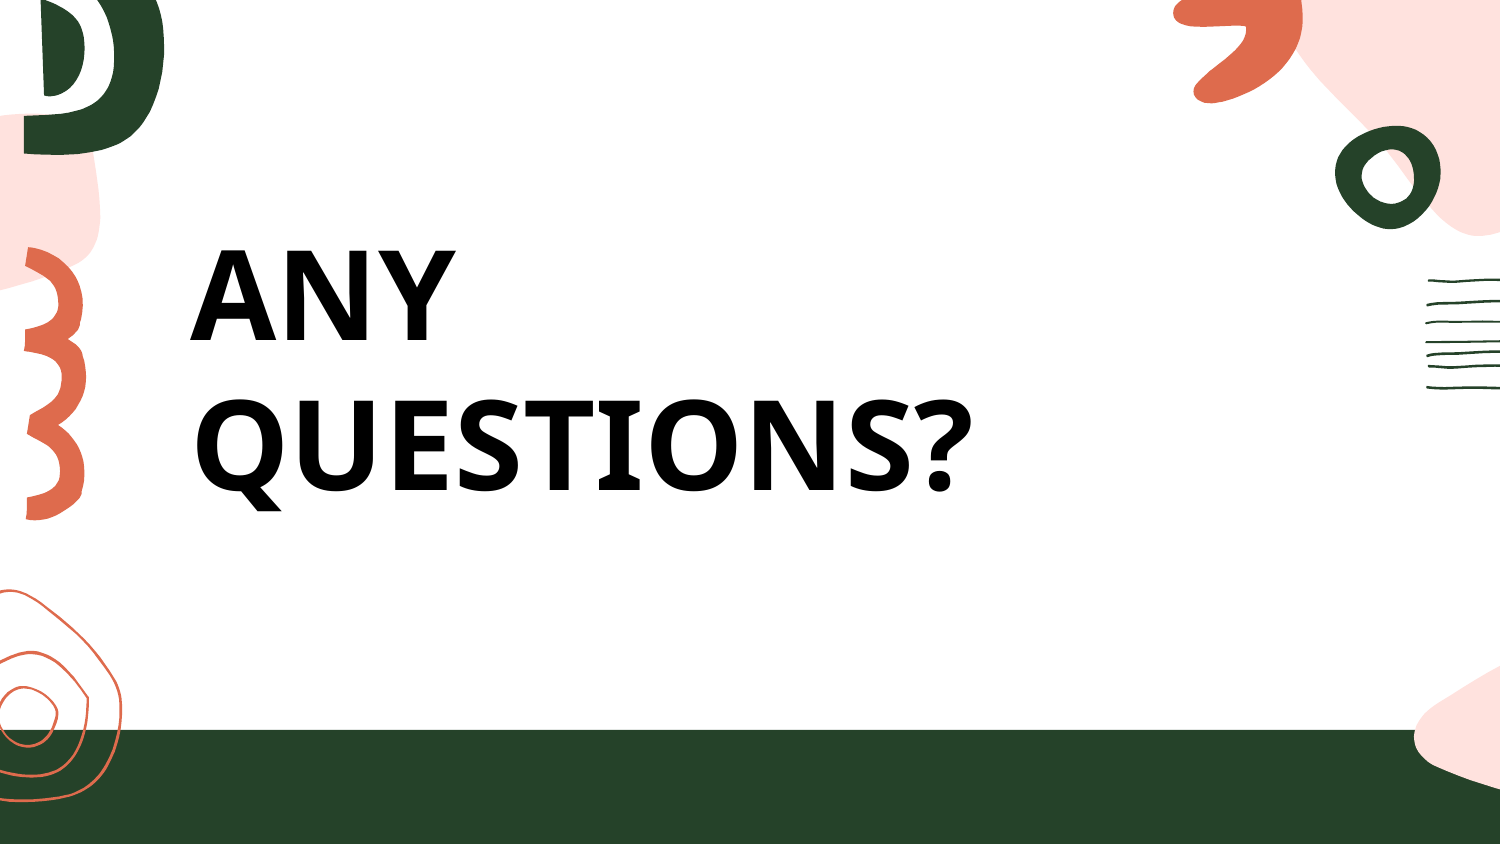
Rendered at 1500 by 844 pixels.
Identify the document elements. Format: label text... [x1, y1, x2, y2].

text_box ANY QUESTIONS? [175, 200, 1206, 531]
